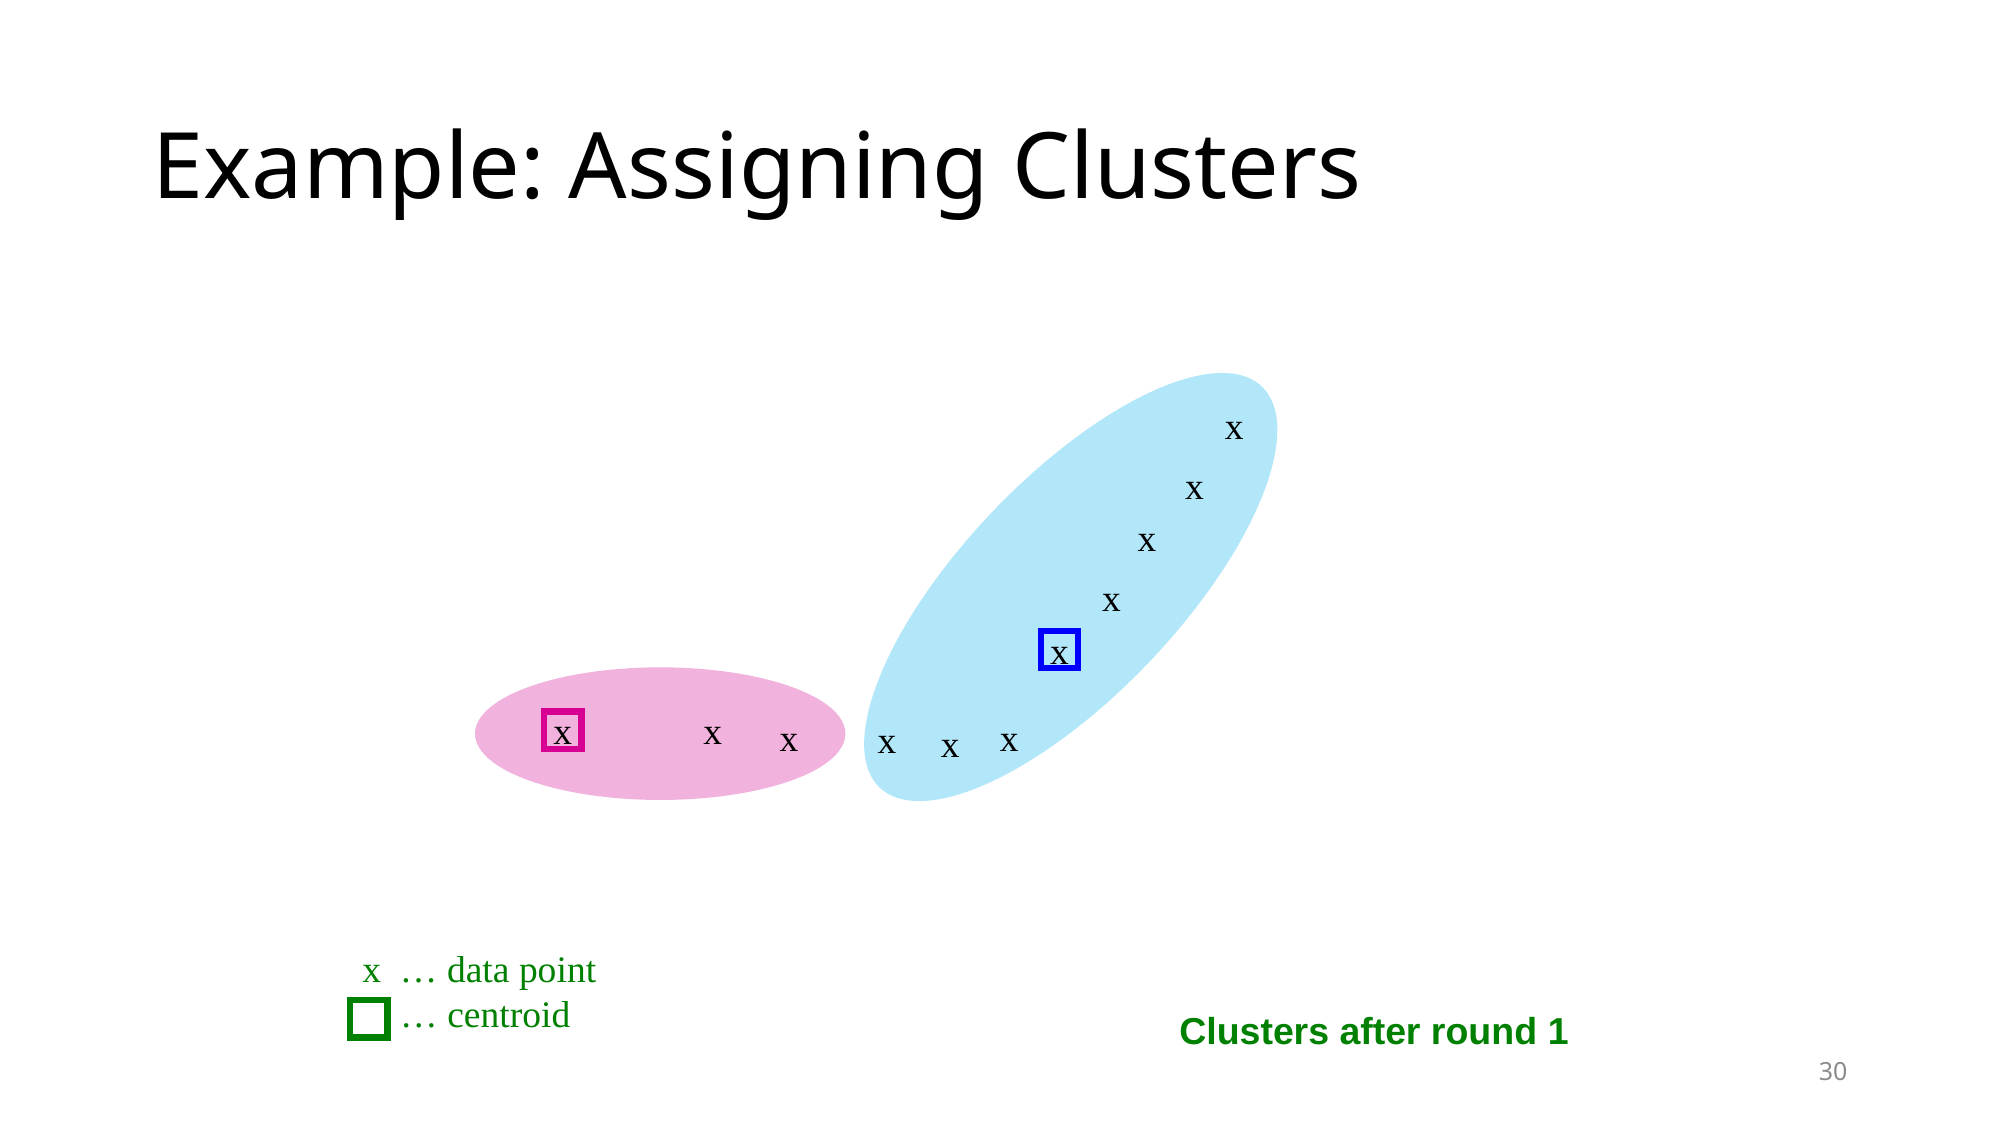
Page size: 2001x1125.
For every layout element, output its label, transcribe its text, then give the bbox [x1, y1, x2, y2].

text_box x [1035, 619, 1084, 679]
text_box [349, 999, 388, 1038]
text_box x [862, 708, 912, 769]
text_box x [688, 699, 738, 760]
text_box x [1087, 566, 1136, 627]
title Example: Assigning Clusters [137, 59, 1863, 278]
text_box [474, 666, 846, 801]
slide_number 30 [1412, 1042, 1863, 1103]
text_box x [764, 706, 814, 766]
text_box x [1210, 394, 1259, 454]
text_box x [985, 706, 1034, 767]
text_box x [1122, 506, 1172, 567]
text_box x [1170, 454, 1219, 515]
text_box [544, 711, 582, 750]
text_box [867, 372, 1278, 802]
text_box x [538, 699, 588, 760]
text_box [1040, 630, 1079, 669]
text_box x [926, 712, 975, 773]
text_box x … data point … centroid [347, 937, 612, 1043]
text_box Clusters after round 1 [1164, 999, 1584, 1060]
